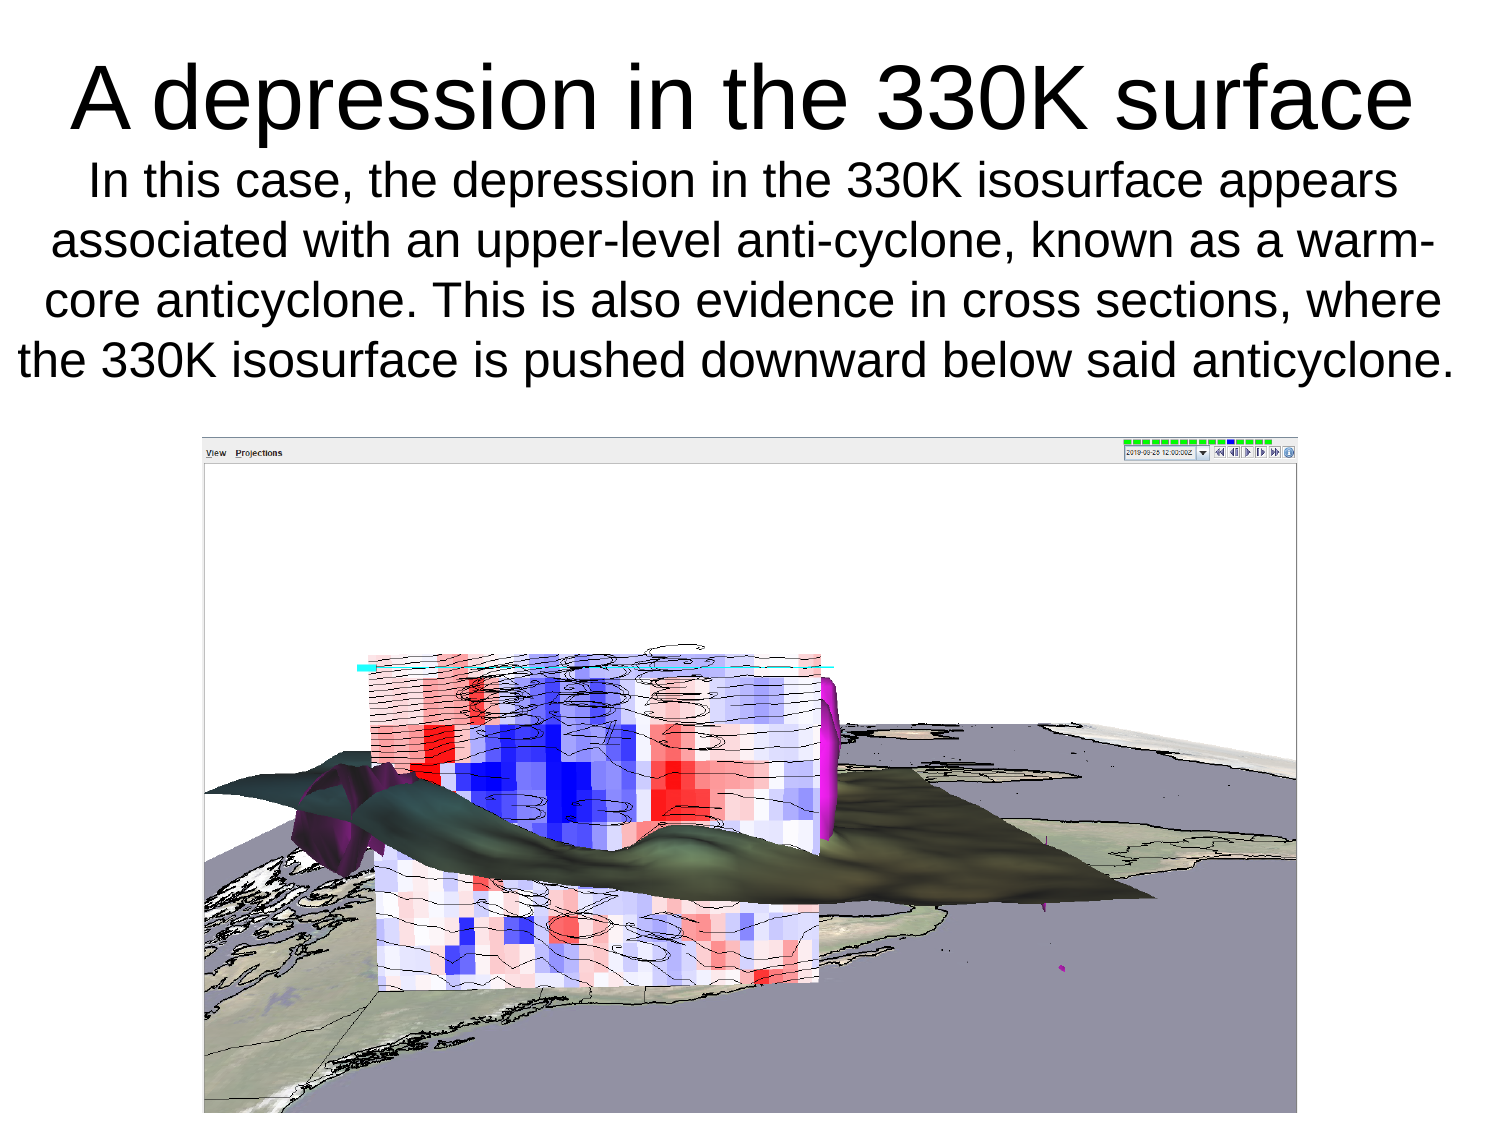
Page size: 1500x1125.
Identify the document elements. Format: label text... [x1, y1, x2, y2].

title A depression in the 330K surface In this case, the depression in the 330K isosurface appears associated with an upper-level anti-cyclone, known as a warm-core anticyclone. This is also evidence in cross sections, where the 330K isosurface is pushed downward below said anticyclone. [0, 74, 1488, 351]
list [202, 437, 1298, 1113]
